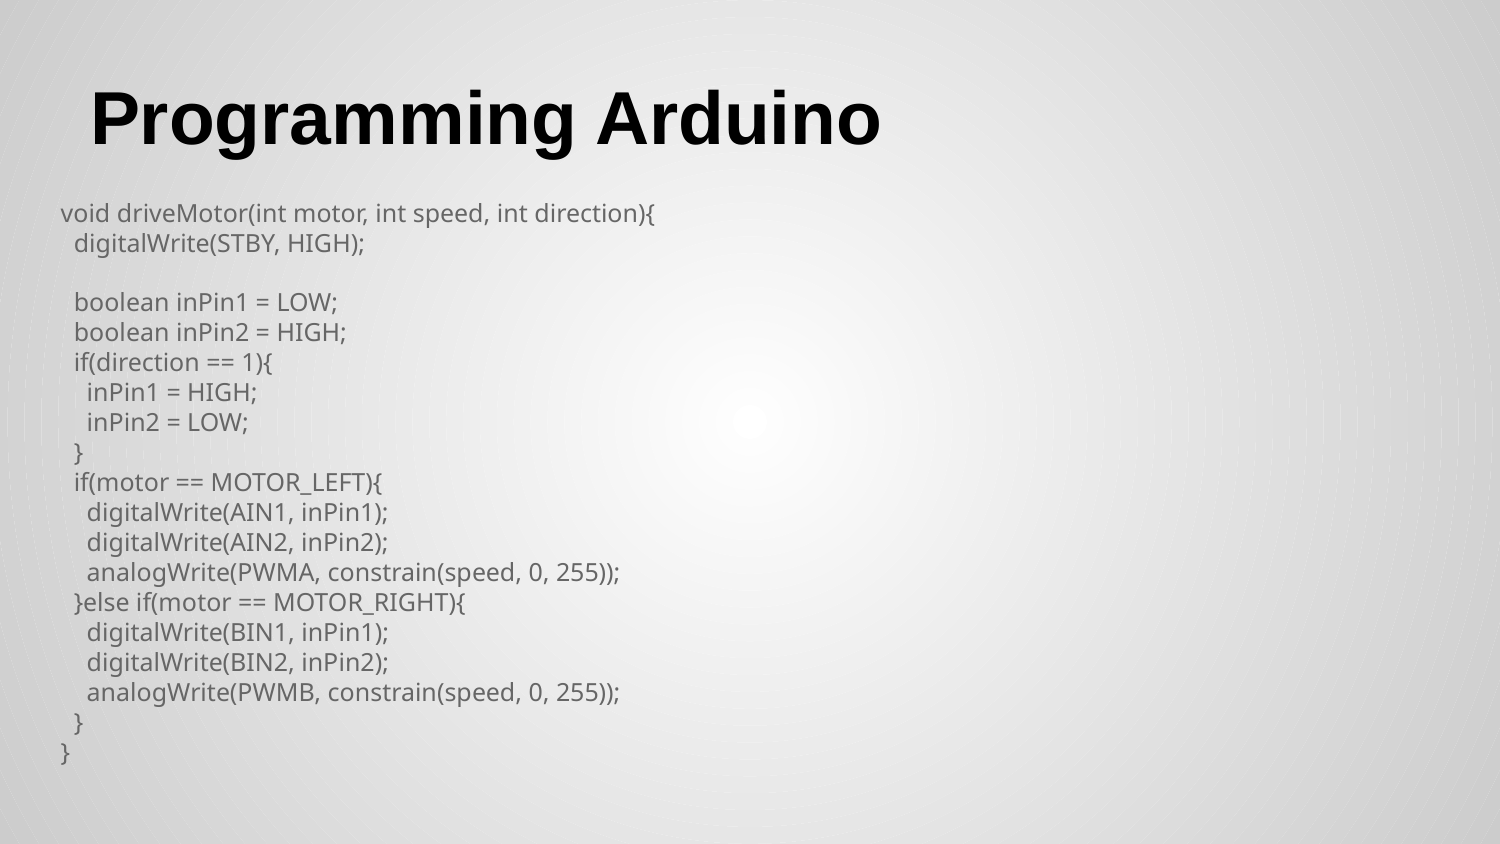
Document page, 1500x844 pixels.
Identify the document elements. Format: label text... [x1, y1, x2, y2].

title Programming Arduino [75, 33, 1425, 175]
text_box void driveMotor(int motor, int speed, int direction){ digitalWrite(STBY, HIGH); boolean inPin1 = LOW; boolean inPin2 = HIGH; if(direction == 1){ inPin1 = HIGH; inPin2 = LOW; } if(motor == MOTOR_LEFT){ digitalWrite(AIN1, inPin1); digitalWrite(AIN2, inPin2); analogWrite(PWMA, constrain(speed, 0, 255)); }else if(motor == MOTOR_RIGHT){ digitalWrite(BIN1, inPin1); digitalWrite(BIN2, inPin2); analogWrite(PWMB, constrain(speed, 0, 255)); } } [45, 189, 1465, 774]
